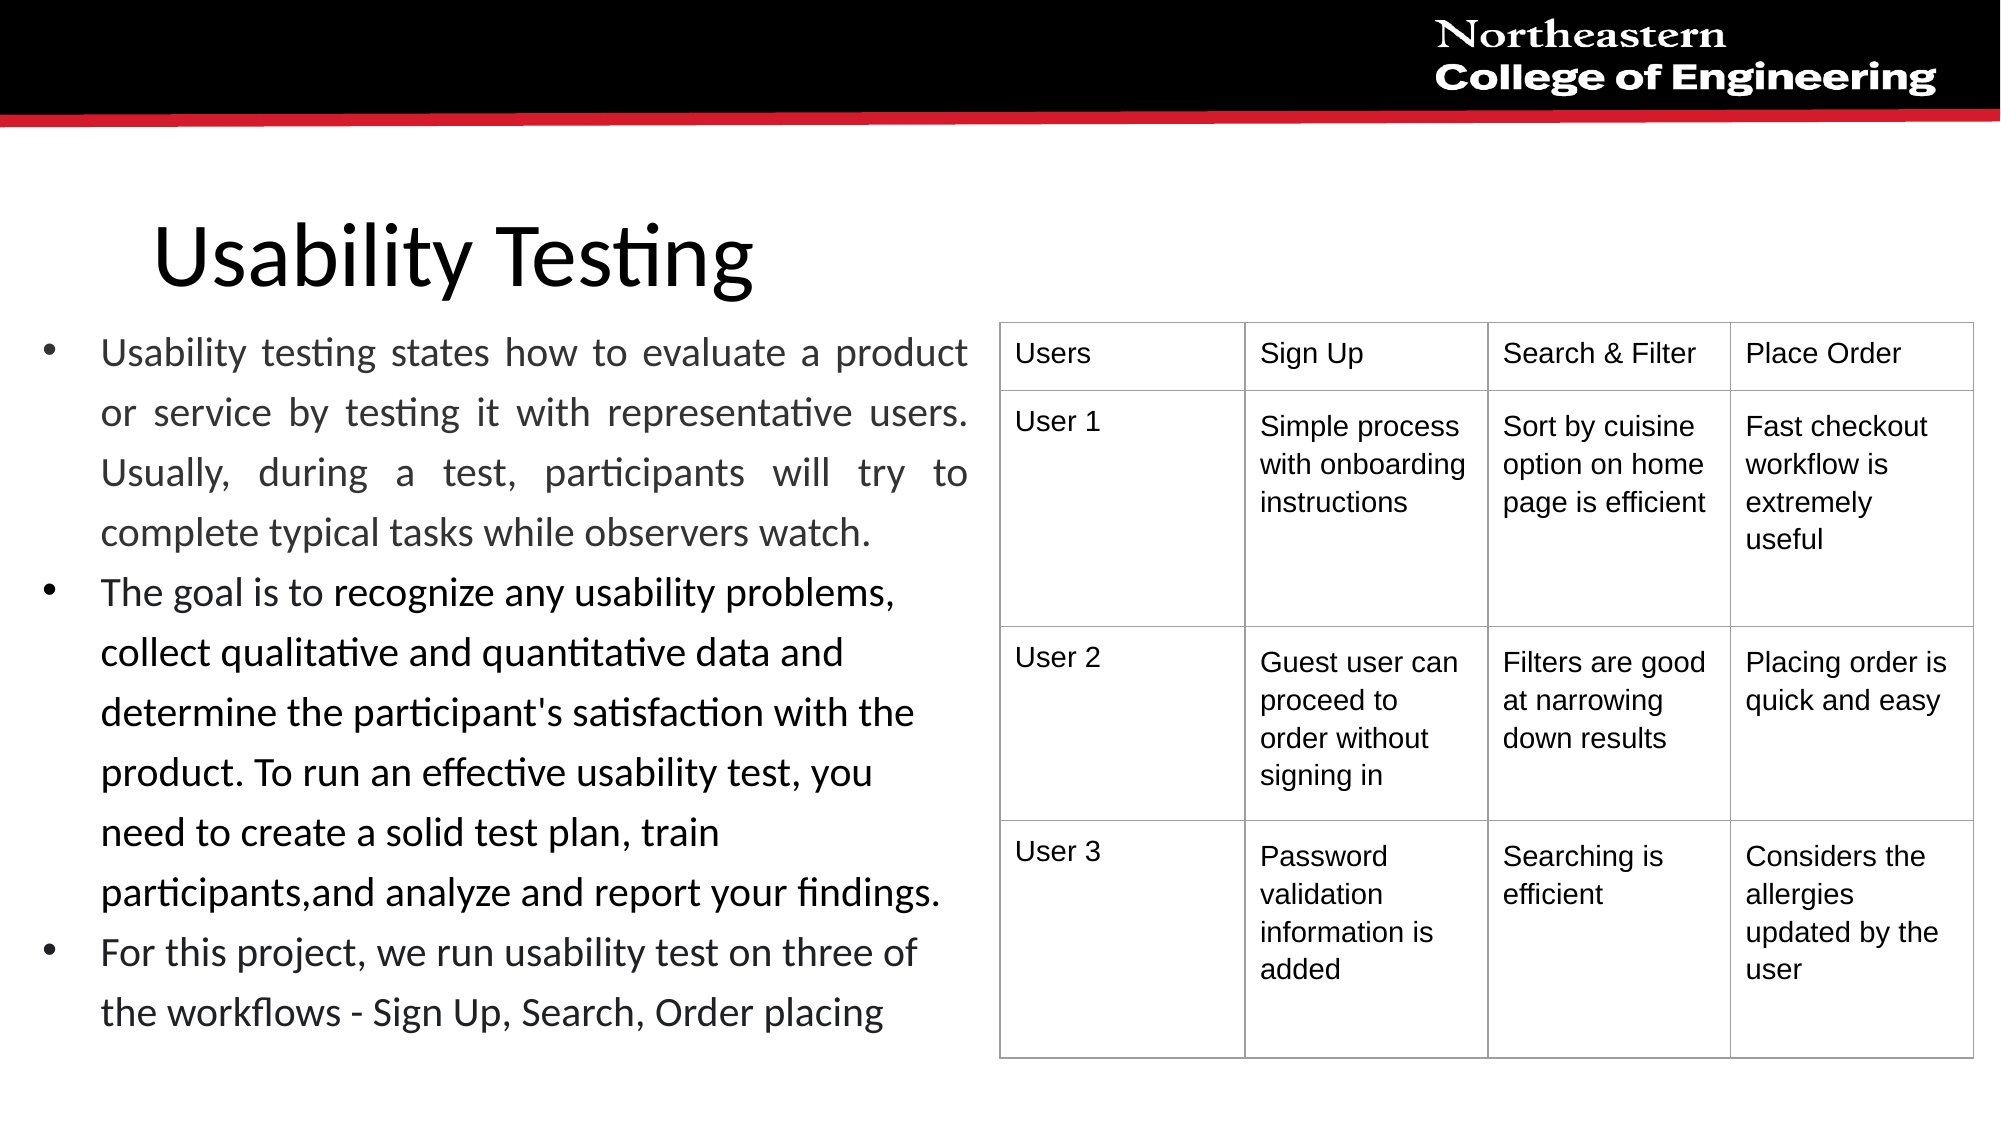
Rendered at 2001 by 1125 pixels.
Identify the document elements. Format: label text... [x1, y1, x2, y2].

table_cell Considers the allergies updated by the user [1731, 821, 1973, 1057]
picture [1413, 11, 1978, 121]
table_cell Fast checkout workflow is extremely useful [1731, 391, 1973, 626]
table_cell Password validation information is added [1246, 821, 1487, 1057]
table_header Users [1001, 323, 1244, 390]
table_cell Searching is efficient [1489, 821, 1730, 1057]
table_cell Guest user can proceed to order without signing in [1246, 627, 1487, 820]
table_cell Placing order is quick and easy [1731, 627, 1973, 820]
table_header Place Order [1731, 323, 1973, 390]
table_cell User 3 [1001, 821, 1244, 1057]
table_cell User 1 [1001, 391, 1244, 626]
table_header Sign Up [1246, 323, 1487, 390]
table_cell Filters are good at narrowing down results [1489, 627, 1730, 820]
table_cell Sort by cuisine option on home page is efficient [1489, 391, 1730, 626]
table_header Search & Filter [1489, 323, 1730, 390]
table_cell User 2 [1001, 627, 1244, 820]
title Usability Testing [137, 147, 1863, 366]
table_cell Simple process with onboarding instructions [1246, 391, 1487, 626]
list Usability testing states how to evaluate a product or service by testing it with representative users. Usually, during a test, participants will try to complete typical tasks while observers watch. The goal is to recognize any usability problems, collect qualitative and quantitative data and determine the participant's satisfaction with the product. To run an effective usability test, you need to create a solid test plan, train participants,and analyze and report your findings. For this project, we run usability test on three of the workflows - Sign Up, Search, Order placing [10, 306, 985, 1043]
